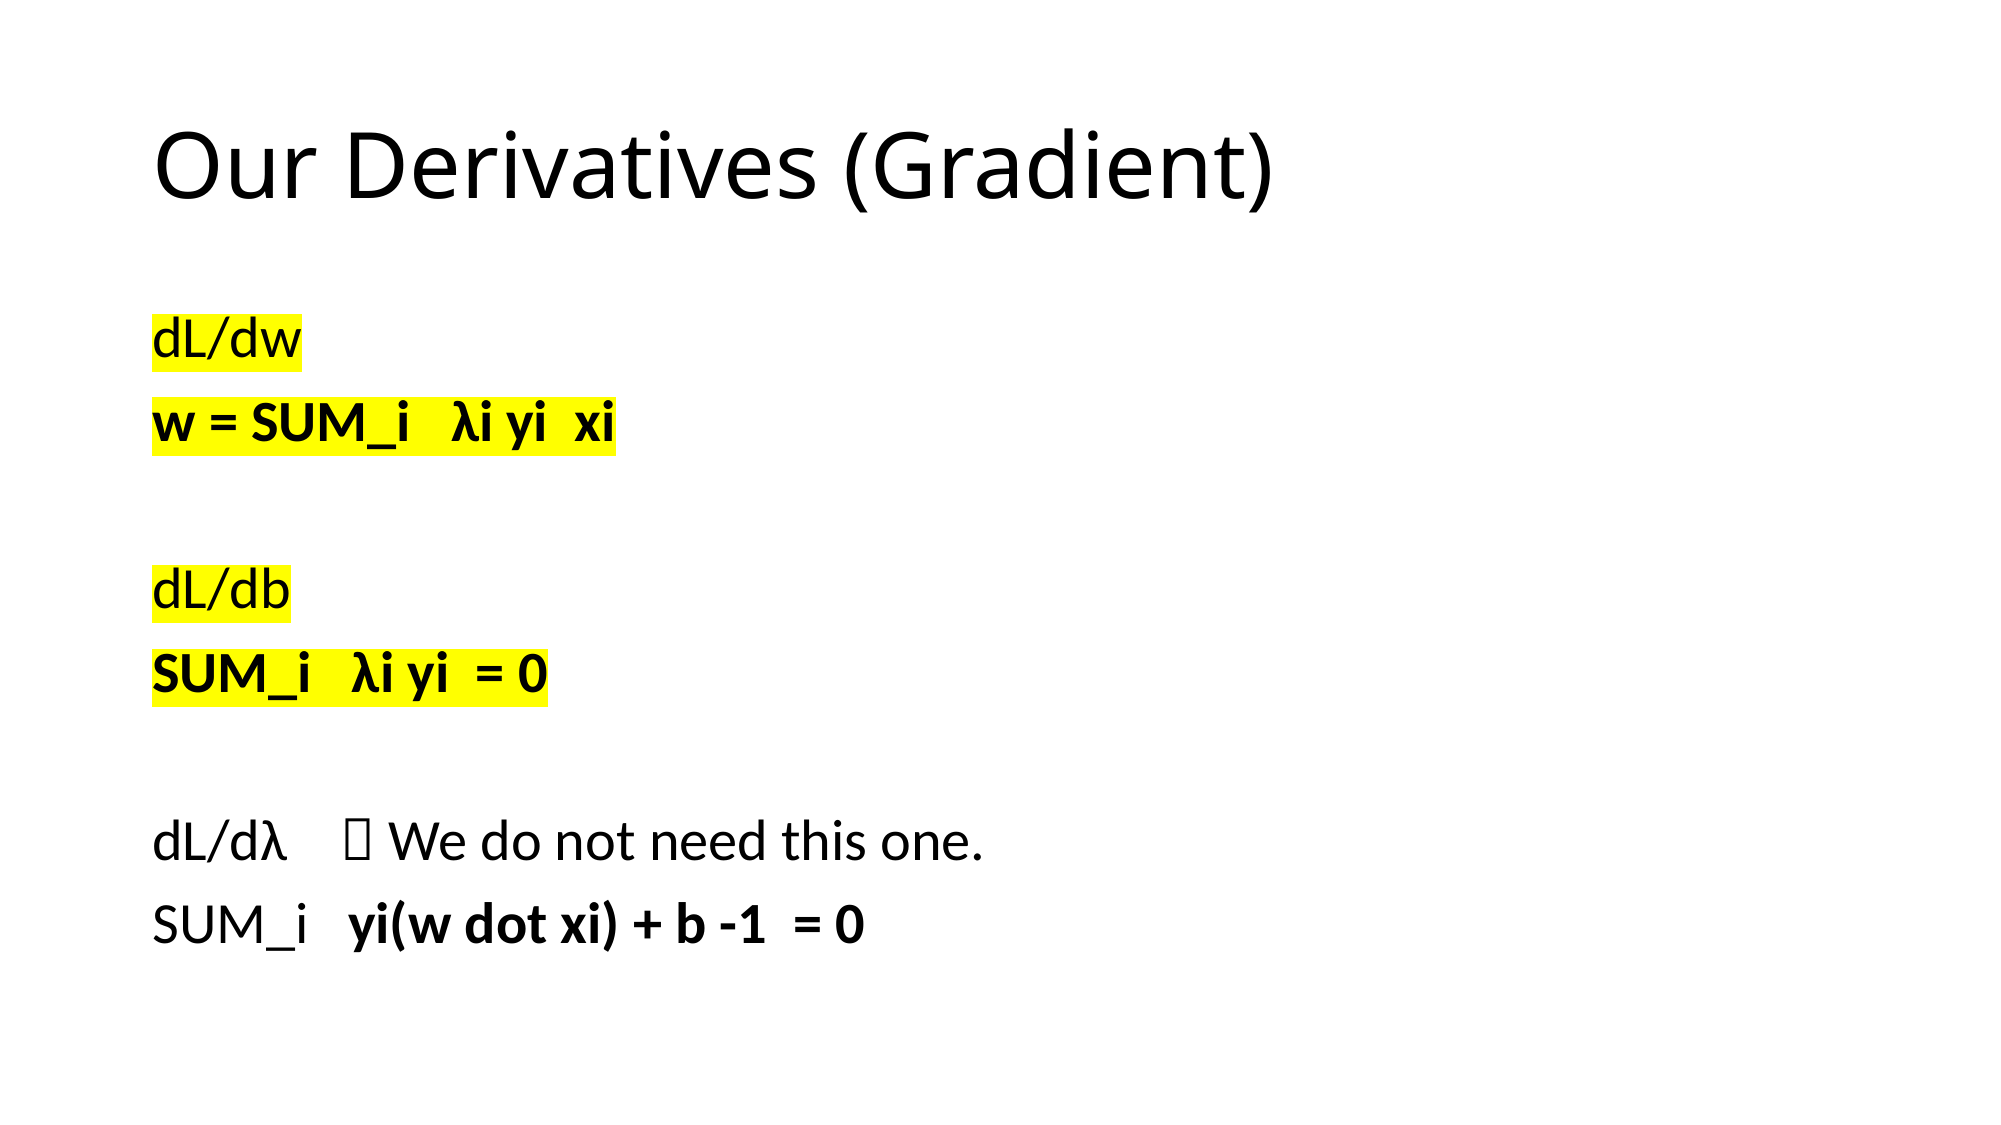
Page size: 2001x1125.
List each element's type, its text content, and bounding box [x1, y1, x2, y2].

list dL/dw w = SUM_i λi yi xi dL/db SUM_i λi yi = 0 dL/dλ  We do not need this one. SUM_i yi(w dot xi) + b -1 = 0 [137, 299, 1863, 1014]
title Our Derivatives (Gradient) [137, 59, 1863, 278]
